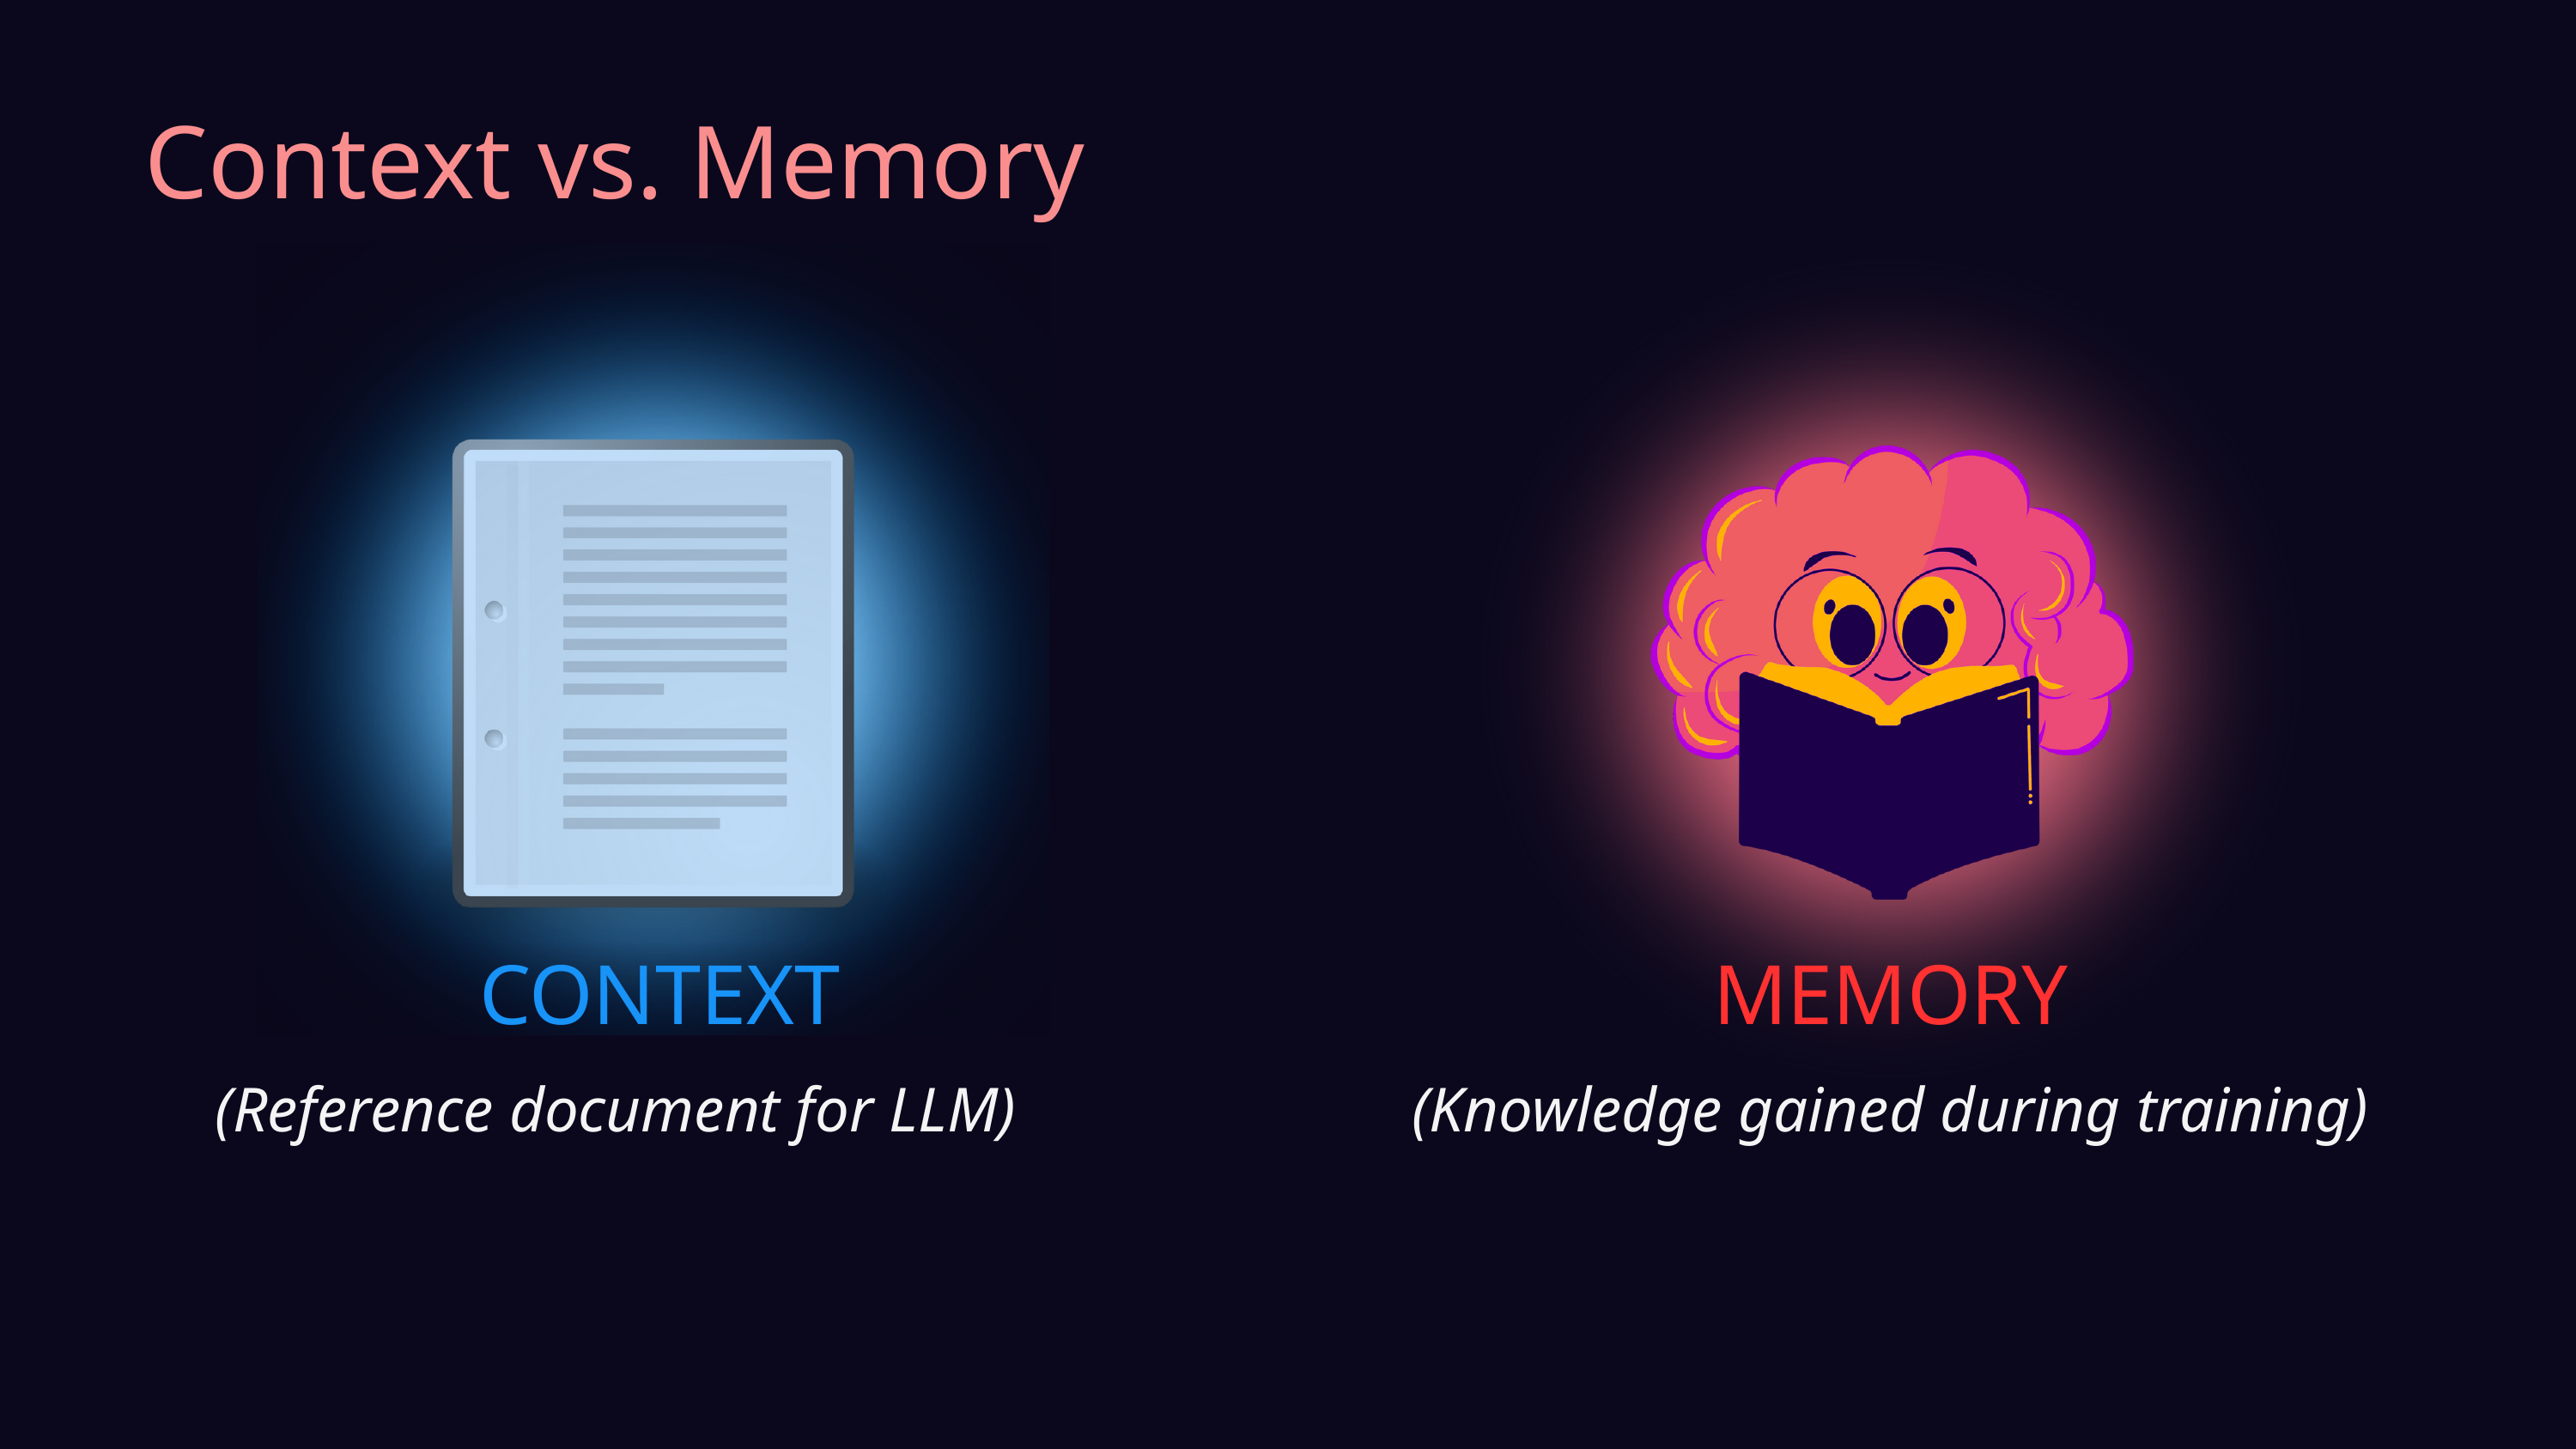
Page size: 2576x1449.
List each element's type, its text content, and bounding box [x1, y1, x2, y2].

text_box MEMORY [1707, 925, 2075, 1041]
text_box [1648, 439, 2134, 900]
text_box [257, 243, 1050, 1035]
text_box (Knowledge gained during training) [1374, 1058, 2408, 1144]
text_box [414, 439, 893, 940]
text_box Context vs. Memory [144, 77, 2318, 219]
text_box (Reference document for LLM) [215, 1058, 1127, 1144]
text_box [1457, 235, 2324, 1058]
text_box CONTEXT [460, 925, 859, 1041]
